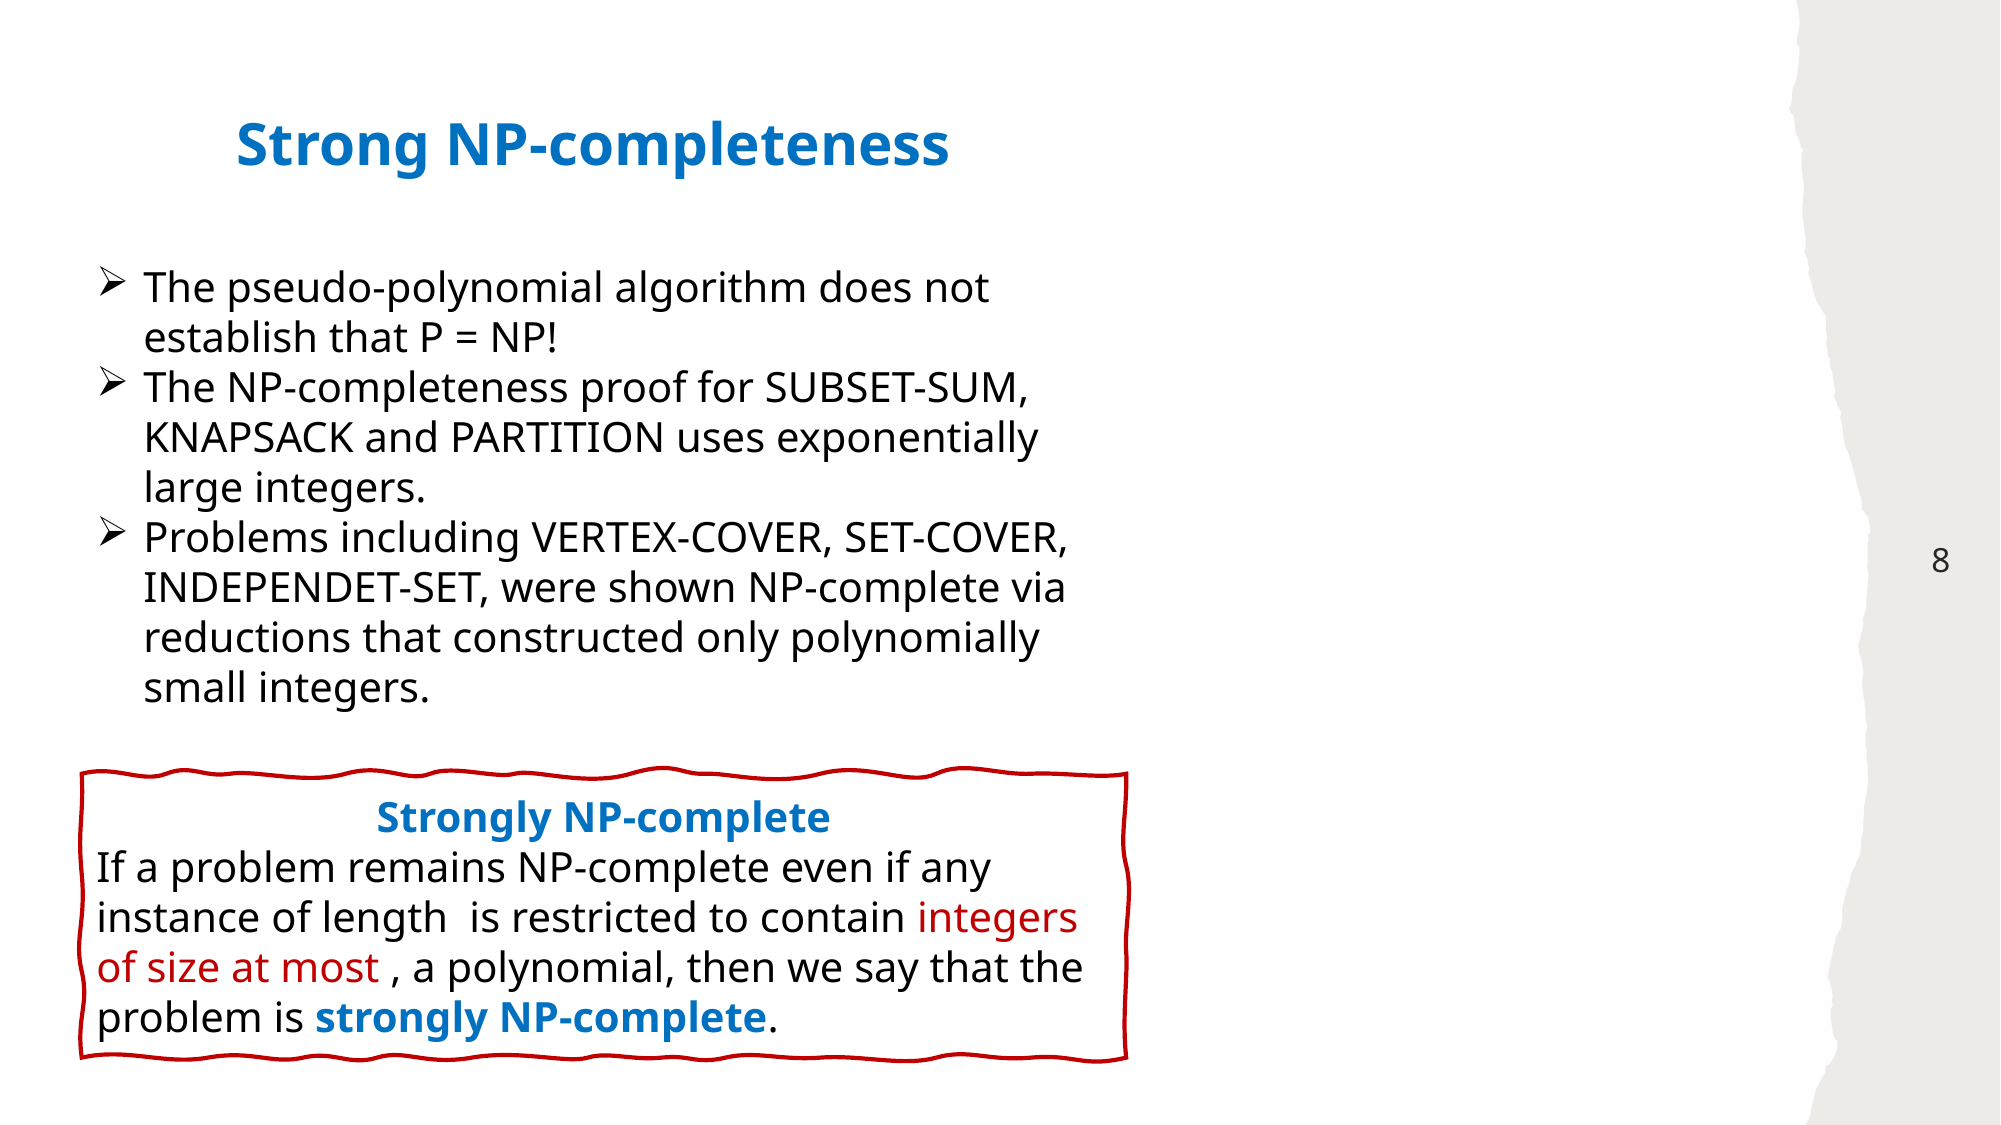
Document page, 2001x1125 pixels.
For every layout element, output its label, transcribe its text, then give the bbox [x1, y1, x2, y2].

slide_number 8 [1896, 514, 1986, 610]
picture [1789, 0, 2000, 1125]
text_box Strong NP-completeness [222, 99, 966, 185]
text_box The pseudo-polynomial algorithm does not establish that P = NP! The NP-completeness proof for SUBSET-SUM, KNAPSACK and PARTITION uses exponentially large integers. Problems including VERTEX-COVER, SET-COVER, INDEPENDET-SET, were shown NP-complete via reductions that constructed only polynomially small integers. [81, 253, 1106, 769]
